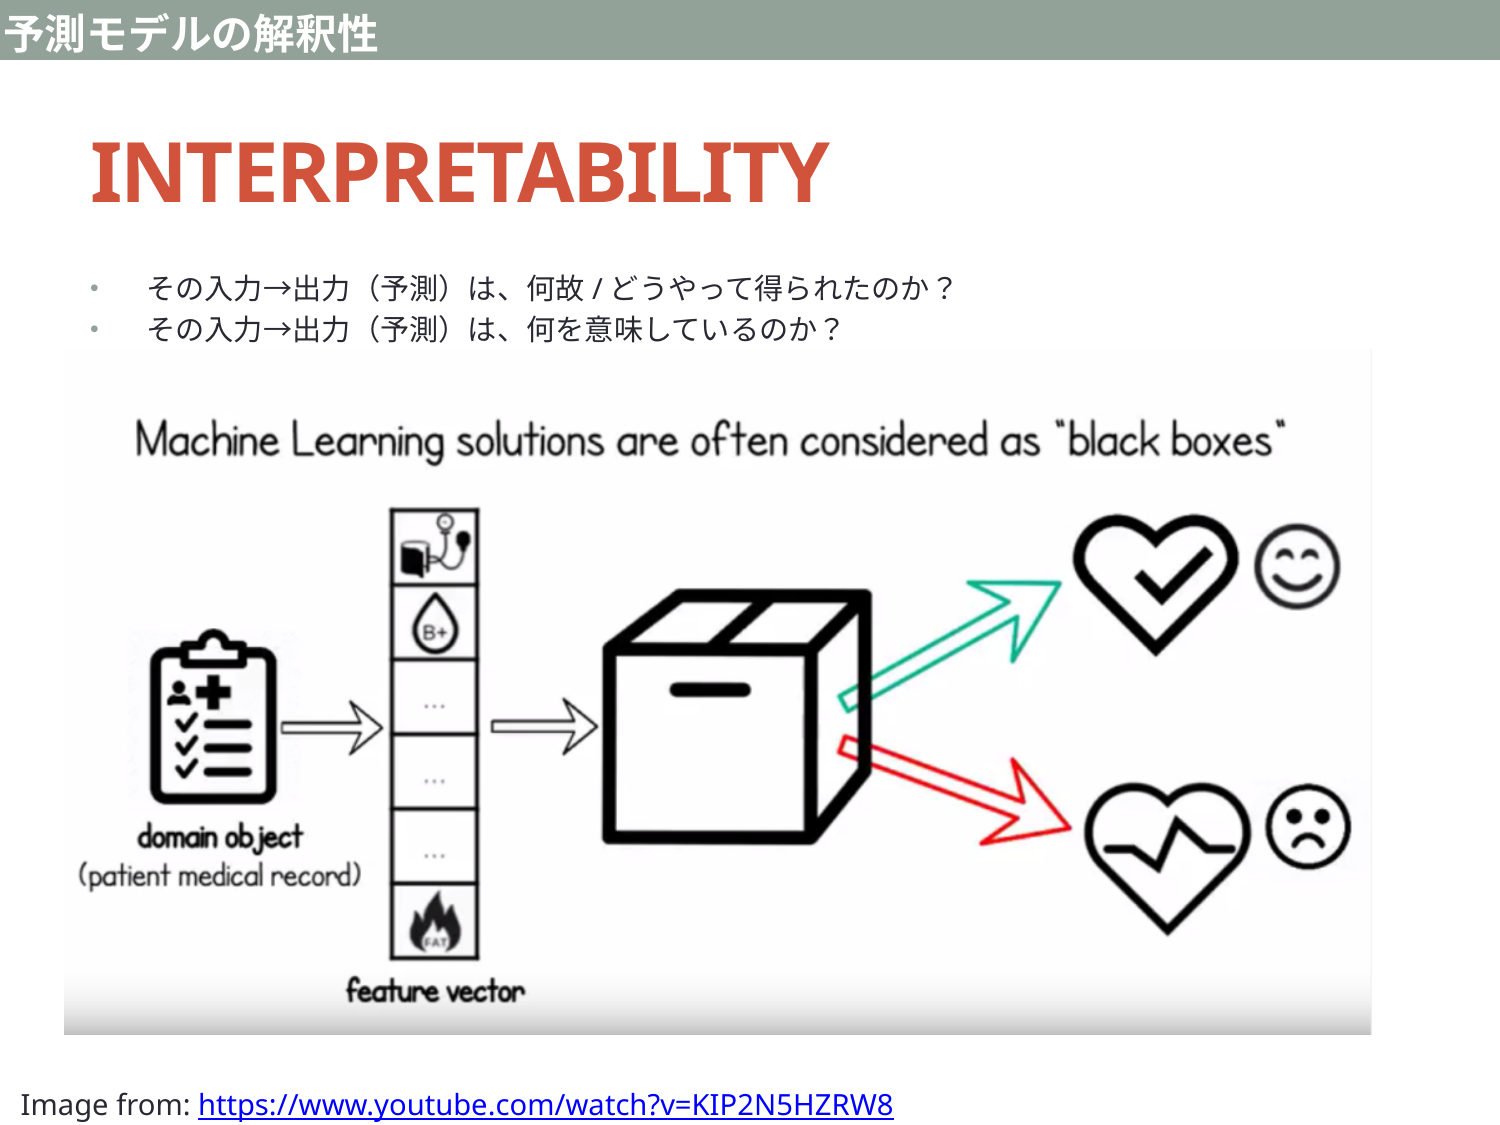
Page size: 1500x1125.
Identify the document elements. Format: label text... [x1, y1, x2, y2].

title INTERPRETABILITY [75, 87, 1425, 250]
text_box Image from: https://www.youtube.com/watch?v=KIP2N5HZRW8 [5, 1078, 1306, 1125]
picture [64, 349, 1372, 1036]
text_box 予測モデルの解釈性 [0, 0, 394, 65]
list その入力→出力（予測）は、何故/どうやって得られたのか？ その入力→出力（予測）は、何を意味しているのか？ [75, 262, 1425, 1063]
